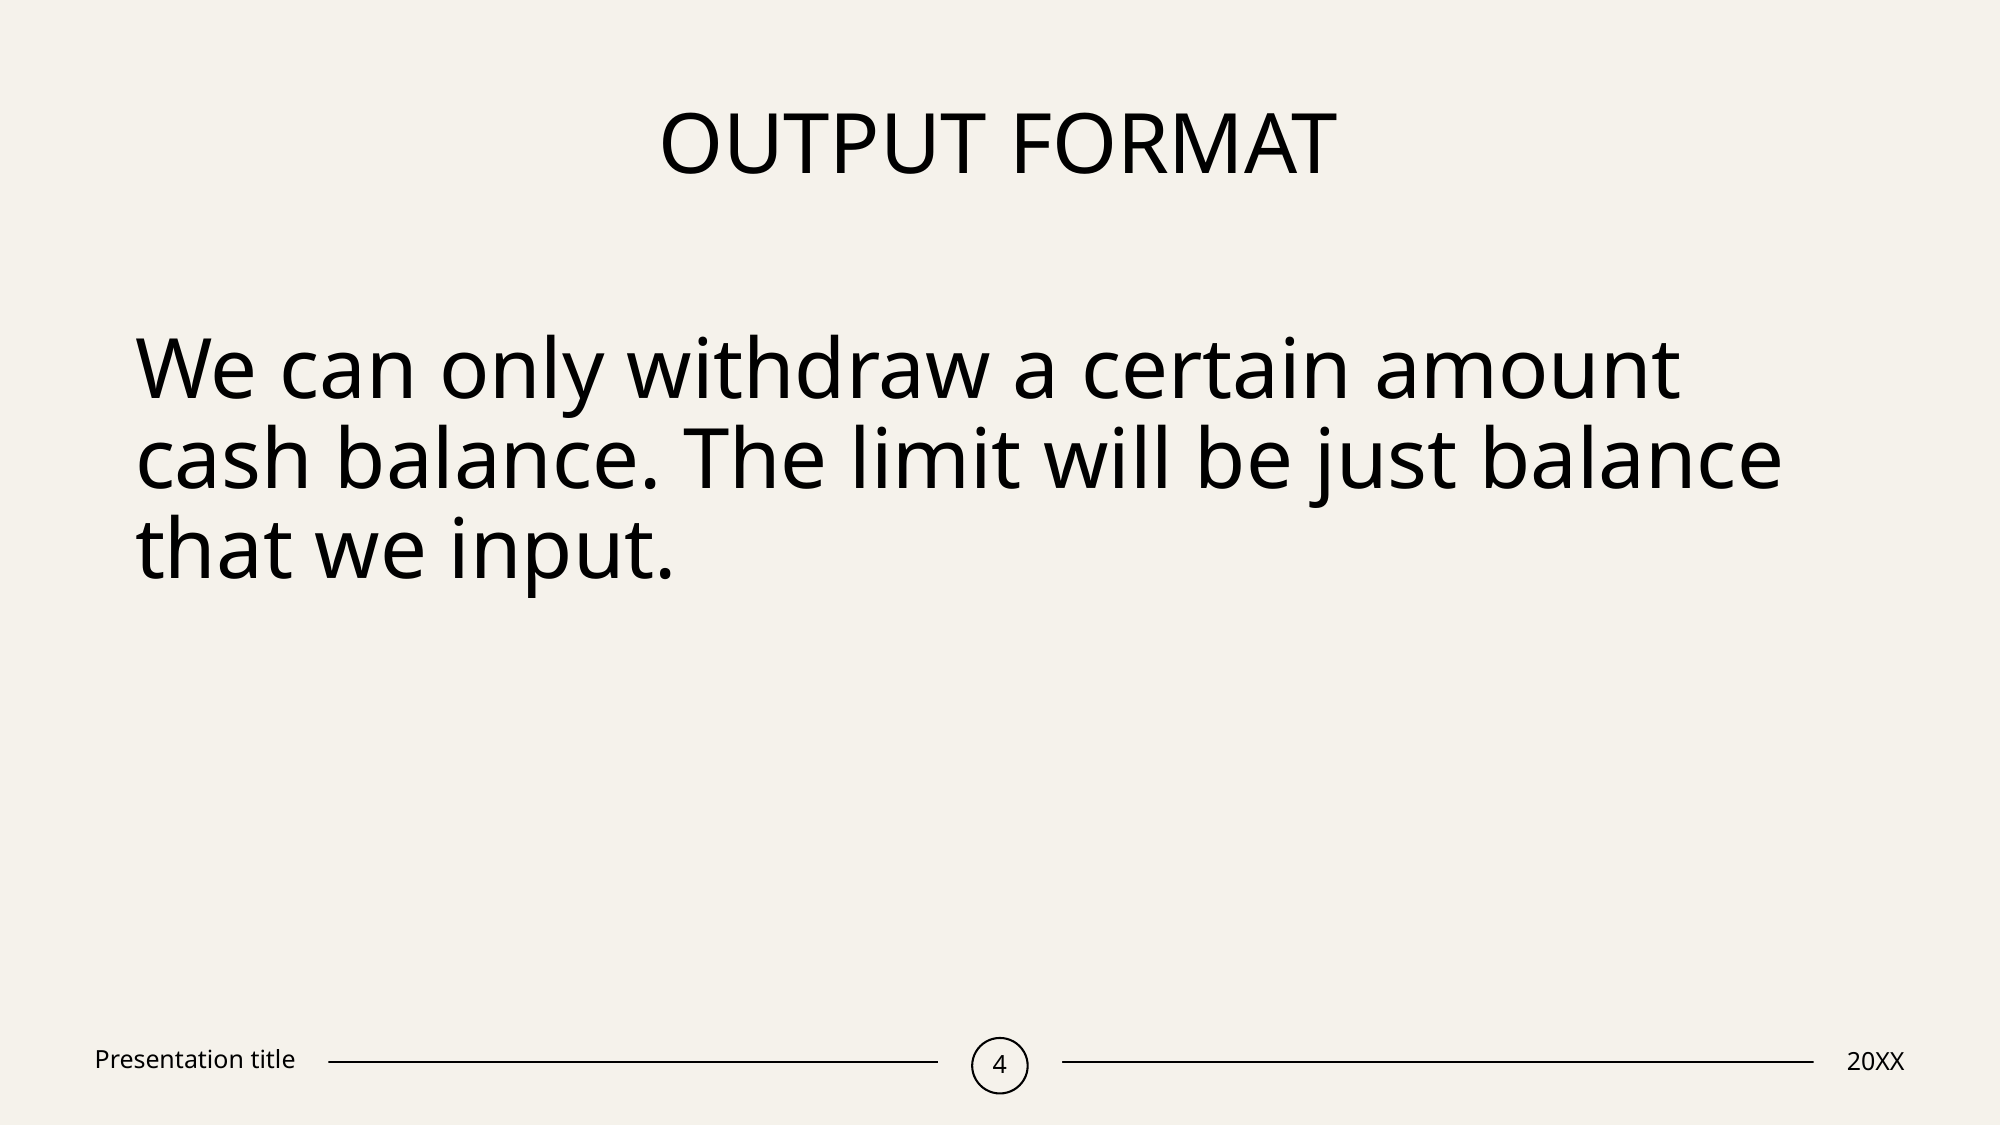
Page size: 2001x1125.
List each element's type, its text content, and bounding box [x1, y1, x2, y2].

title OUTPUT FORMAT [96, 88, 1901, 206]
slide_number 20XX [1813, 1038, 1938, 1083]
footer Presentation title [79, 1038, 329, 1083]
slide_number 4 [971, 1036, 1029, 1095]
list We can only withdraw a certain amount cash balance. The limit will be just balance that we input. [120, 319, 1878, 992]
